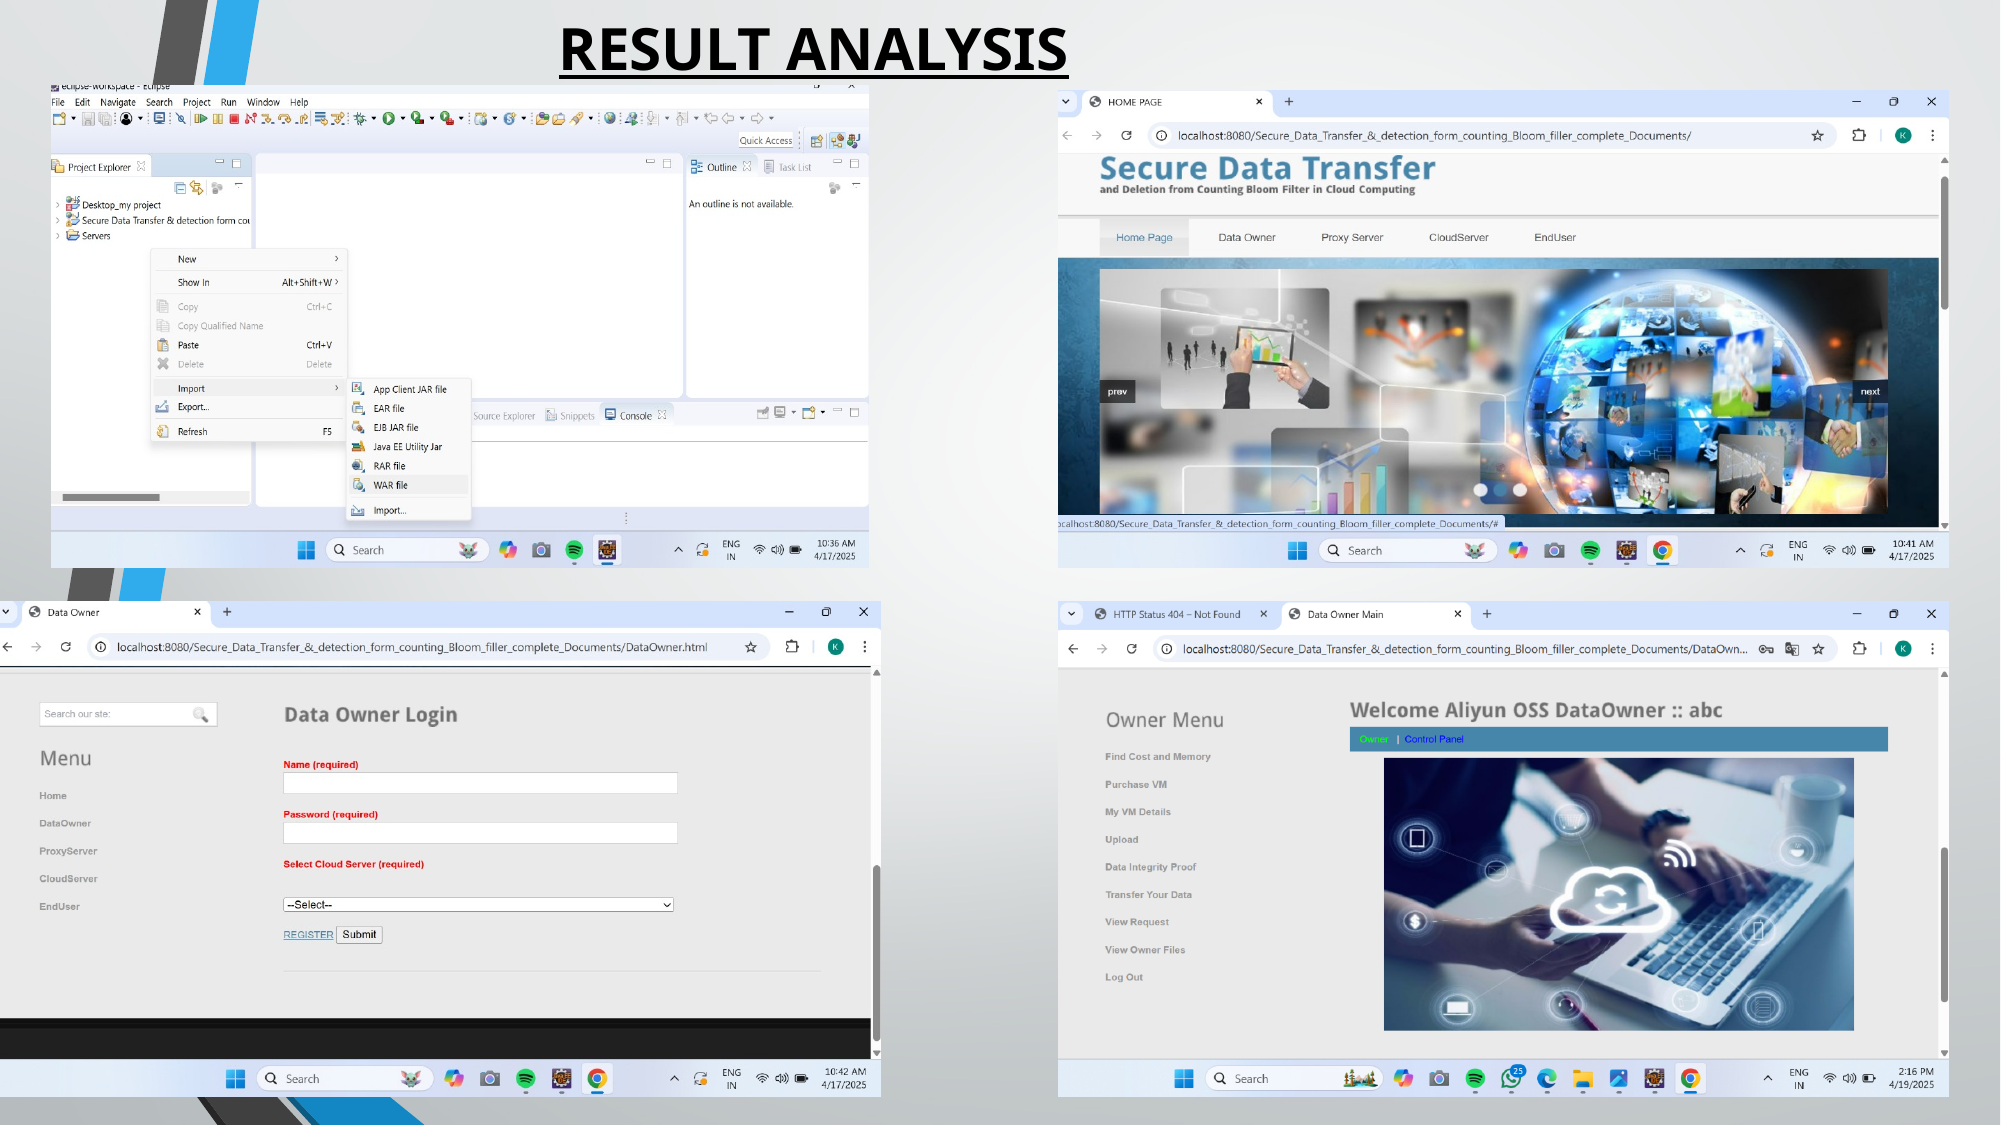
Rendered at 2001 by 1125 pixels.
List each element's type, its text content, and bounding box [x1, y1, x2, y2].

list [51, 85, 869, 568]
picture [0, 601, 881, 1097]
title RESULT ANALYSIS [31, 0, 1597, 185]
picture [1058, 90, 1949, 568]
picture [1058, 601, 1949, 1097]
